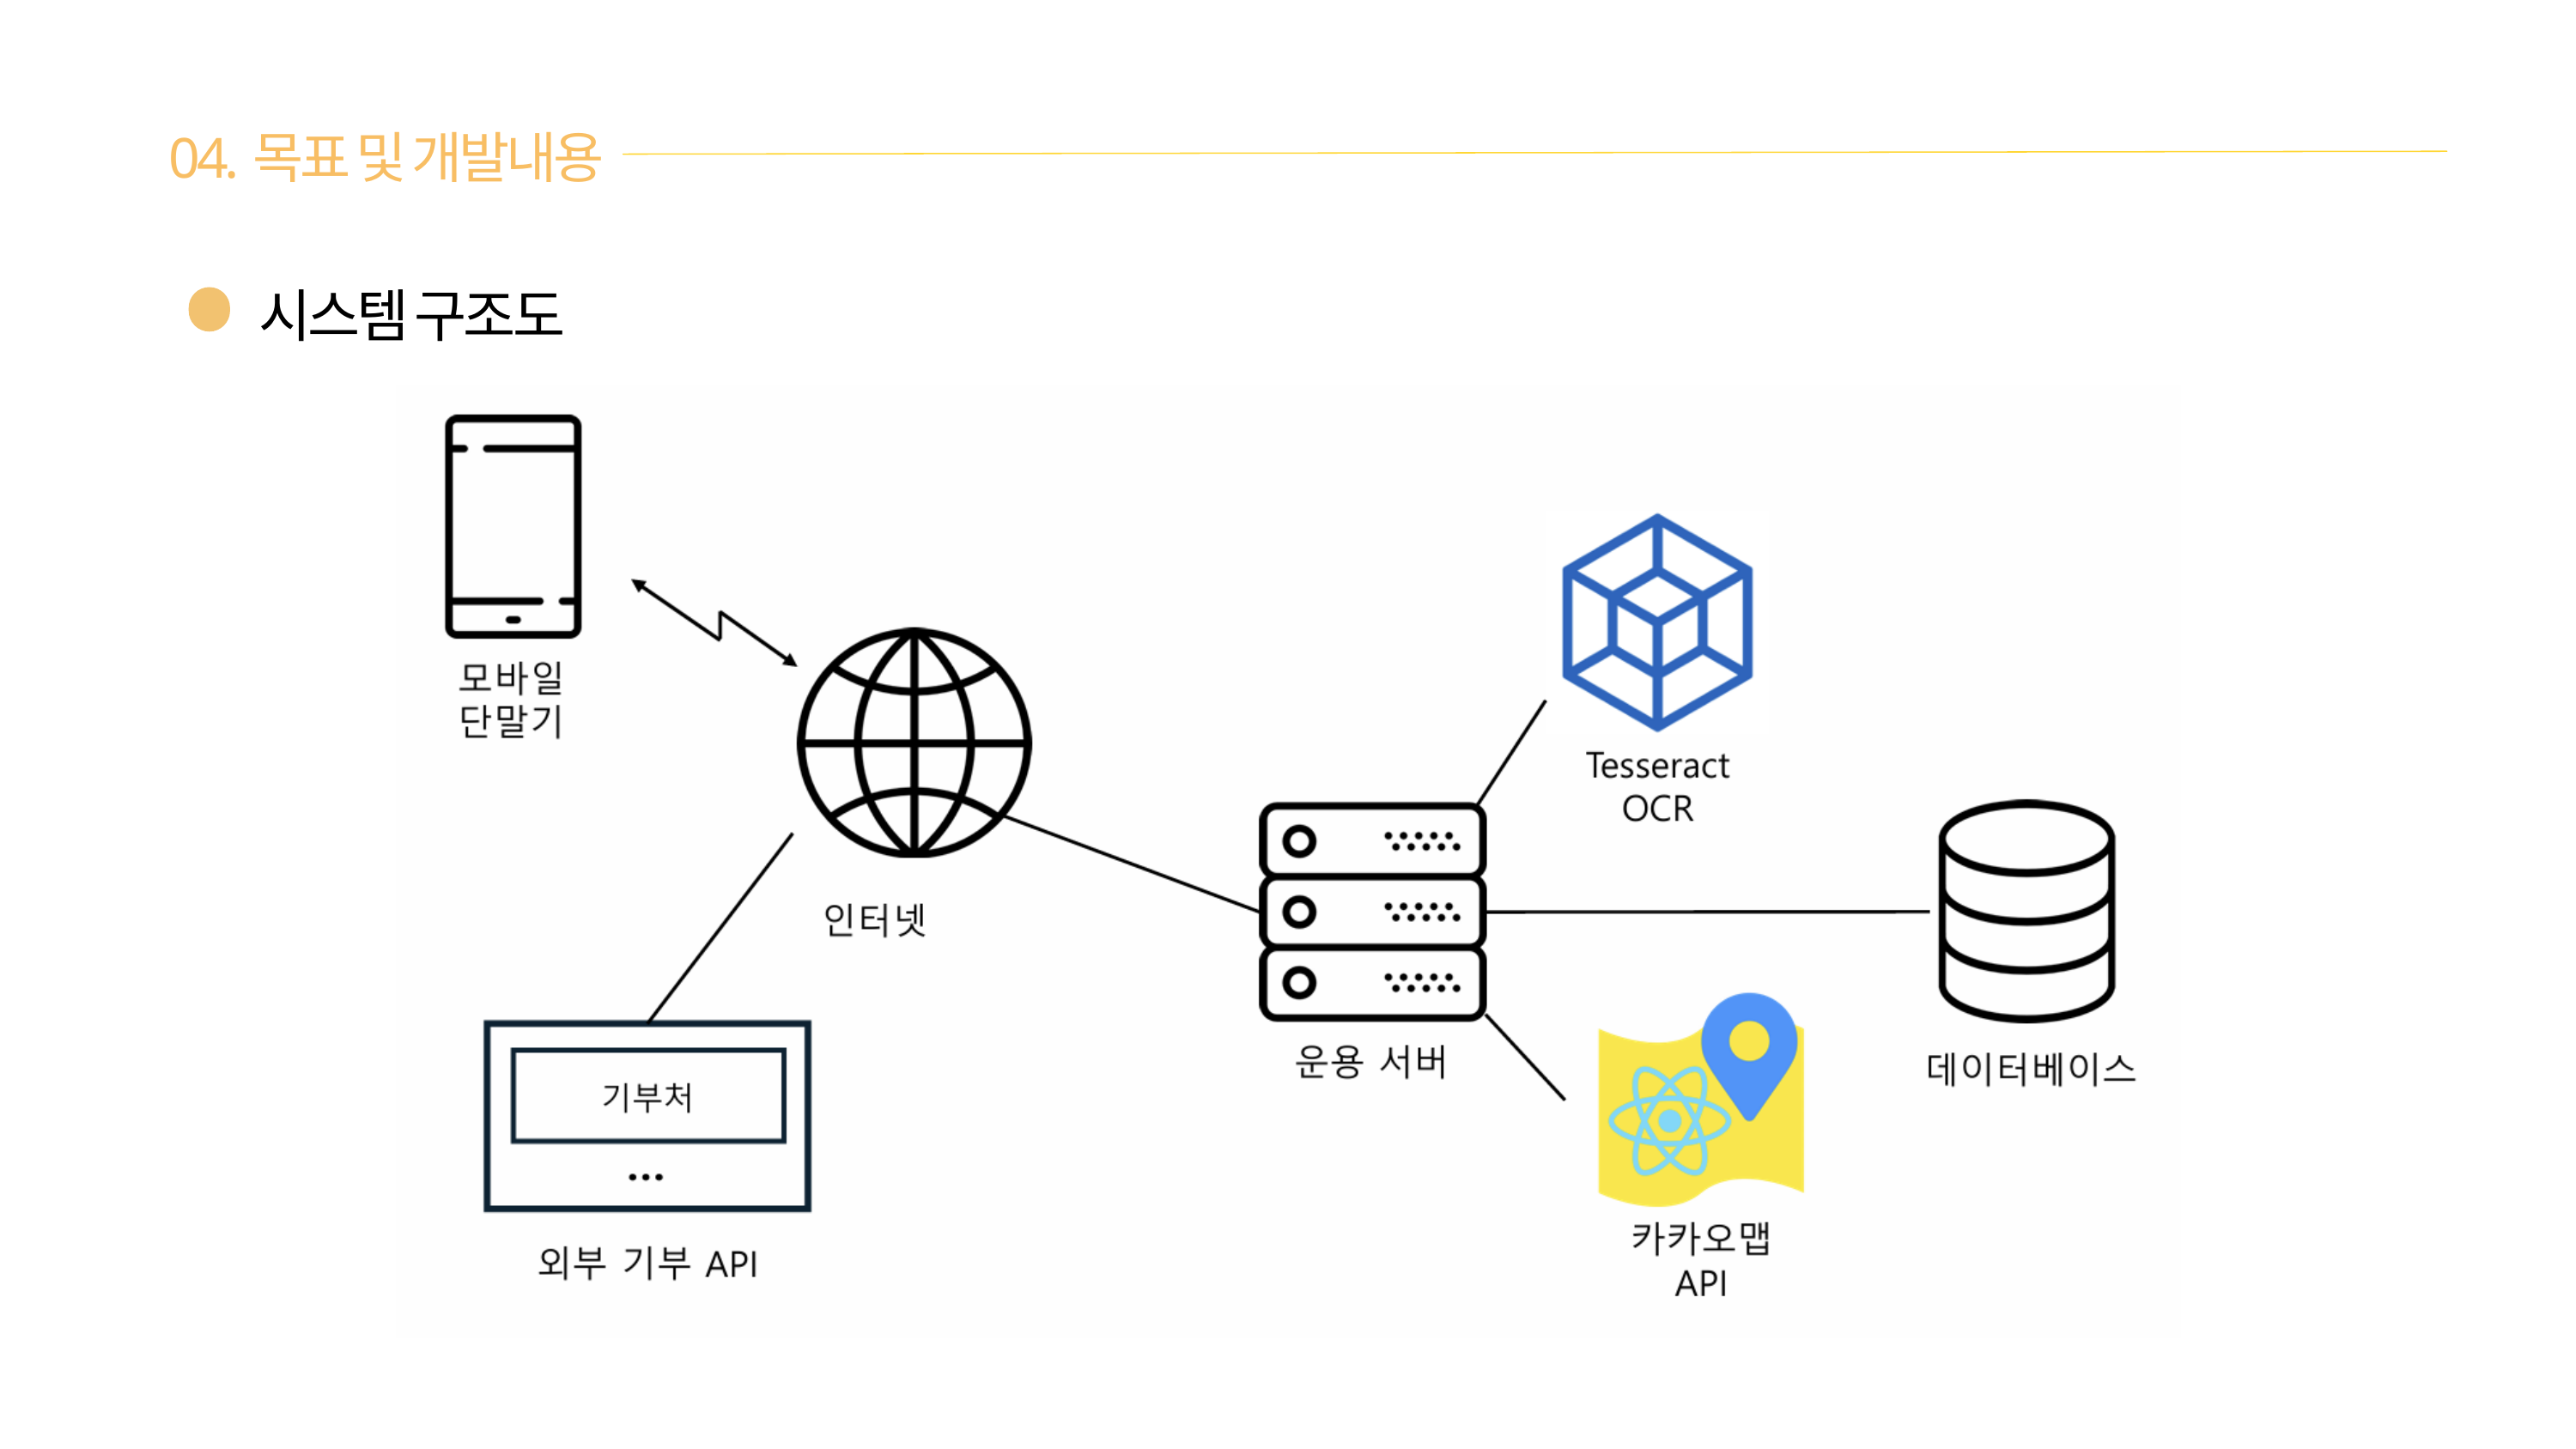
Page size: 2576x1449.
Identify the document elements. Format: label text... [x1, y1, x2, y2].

text_box 04.목표 및 개발내용 [168, 112, 623, 190]
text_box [188, 275, 1356, 344]
text_box [396, 385, 2181, 1338]
